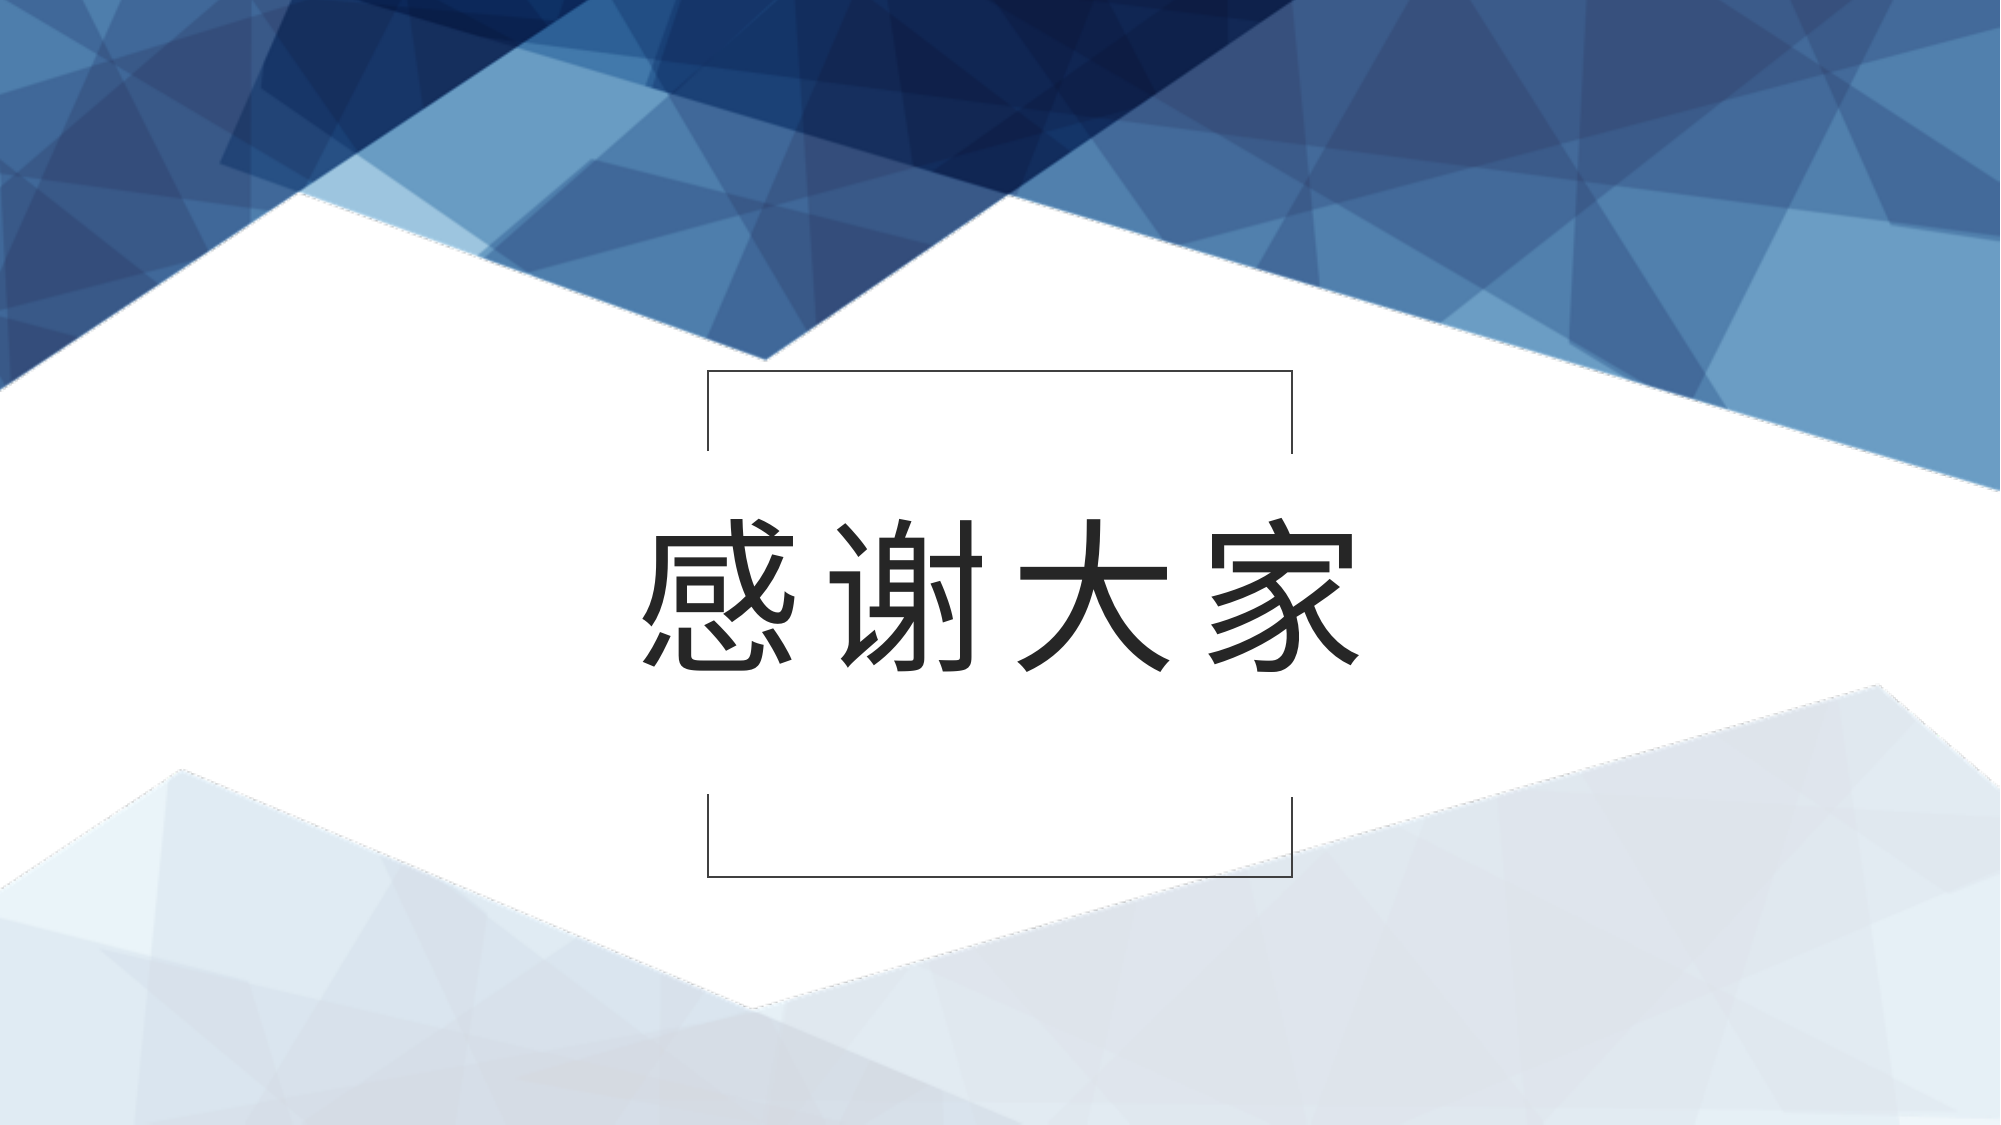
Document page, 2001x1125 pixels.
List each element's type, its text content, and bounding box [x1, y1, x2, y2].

title 感谢大家 [560, 477, 1441, 708]
picture [0, 0, 2000, 1125]
